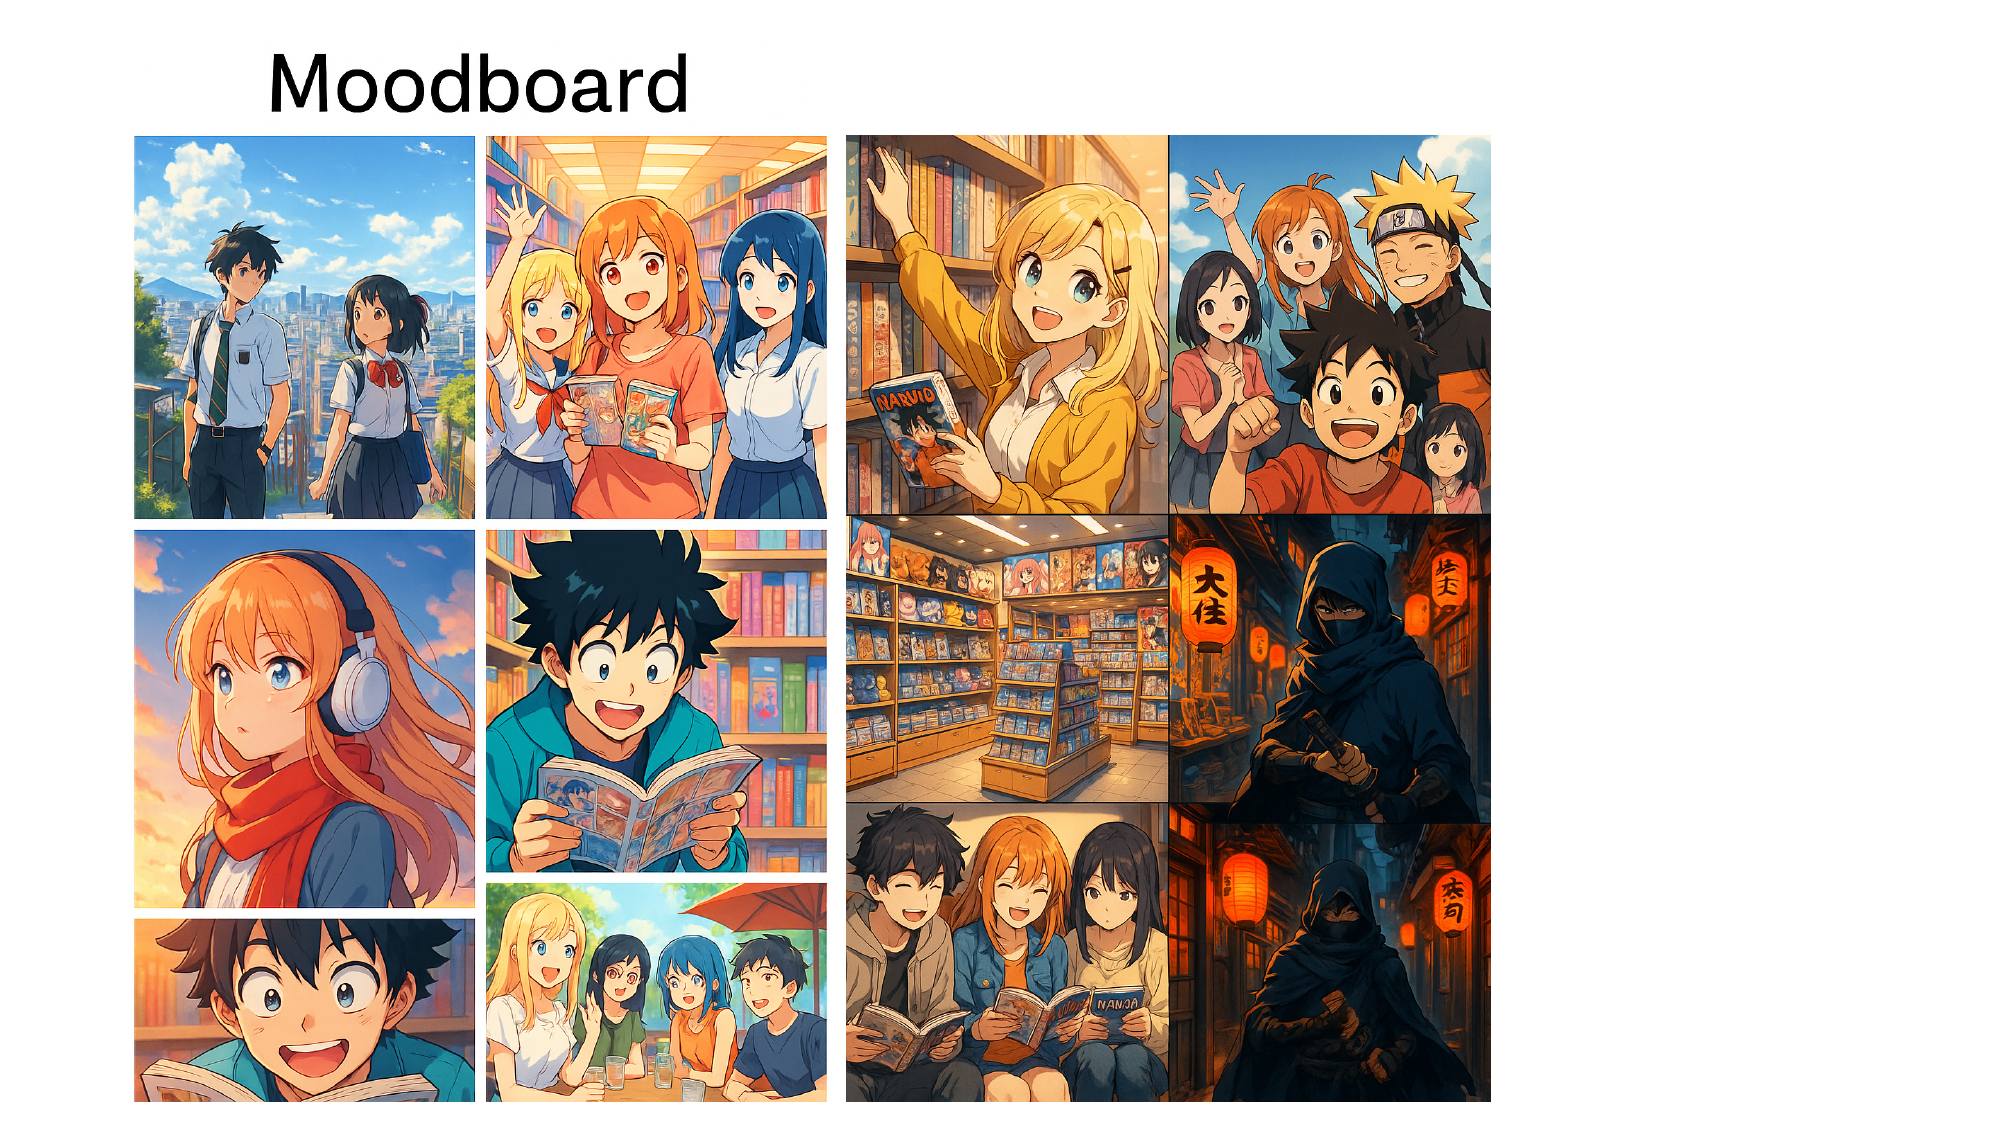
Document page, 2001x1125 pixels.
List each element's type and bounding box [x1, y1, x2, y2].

list [125, 38, 835, 1102]
list [846, 135, 1491, 1102]
